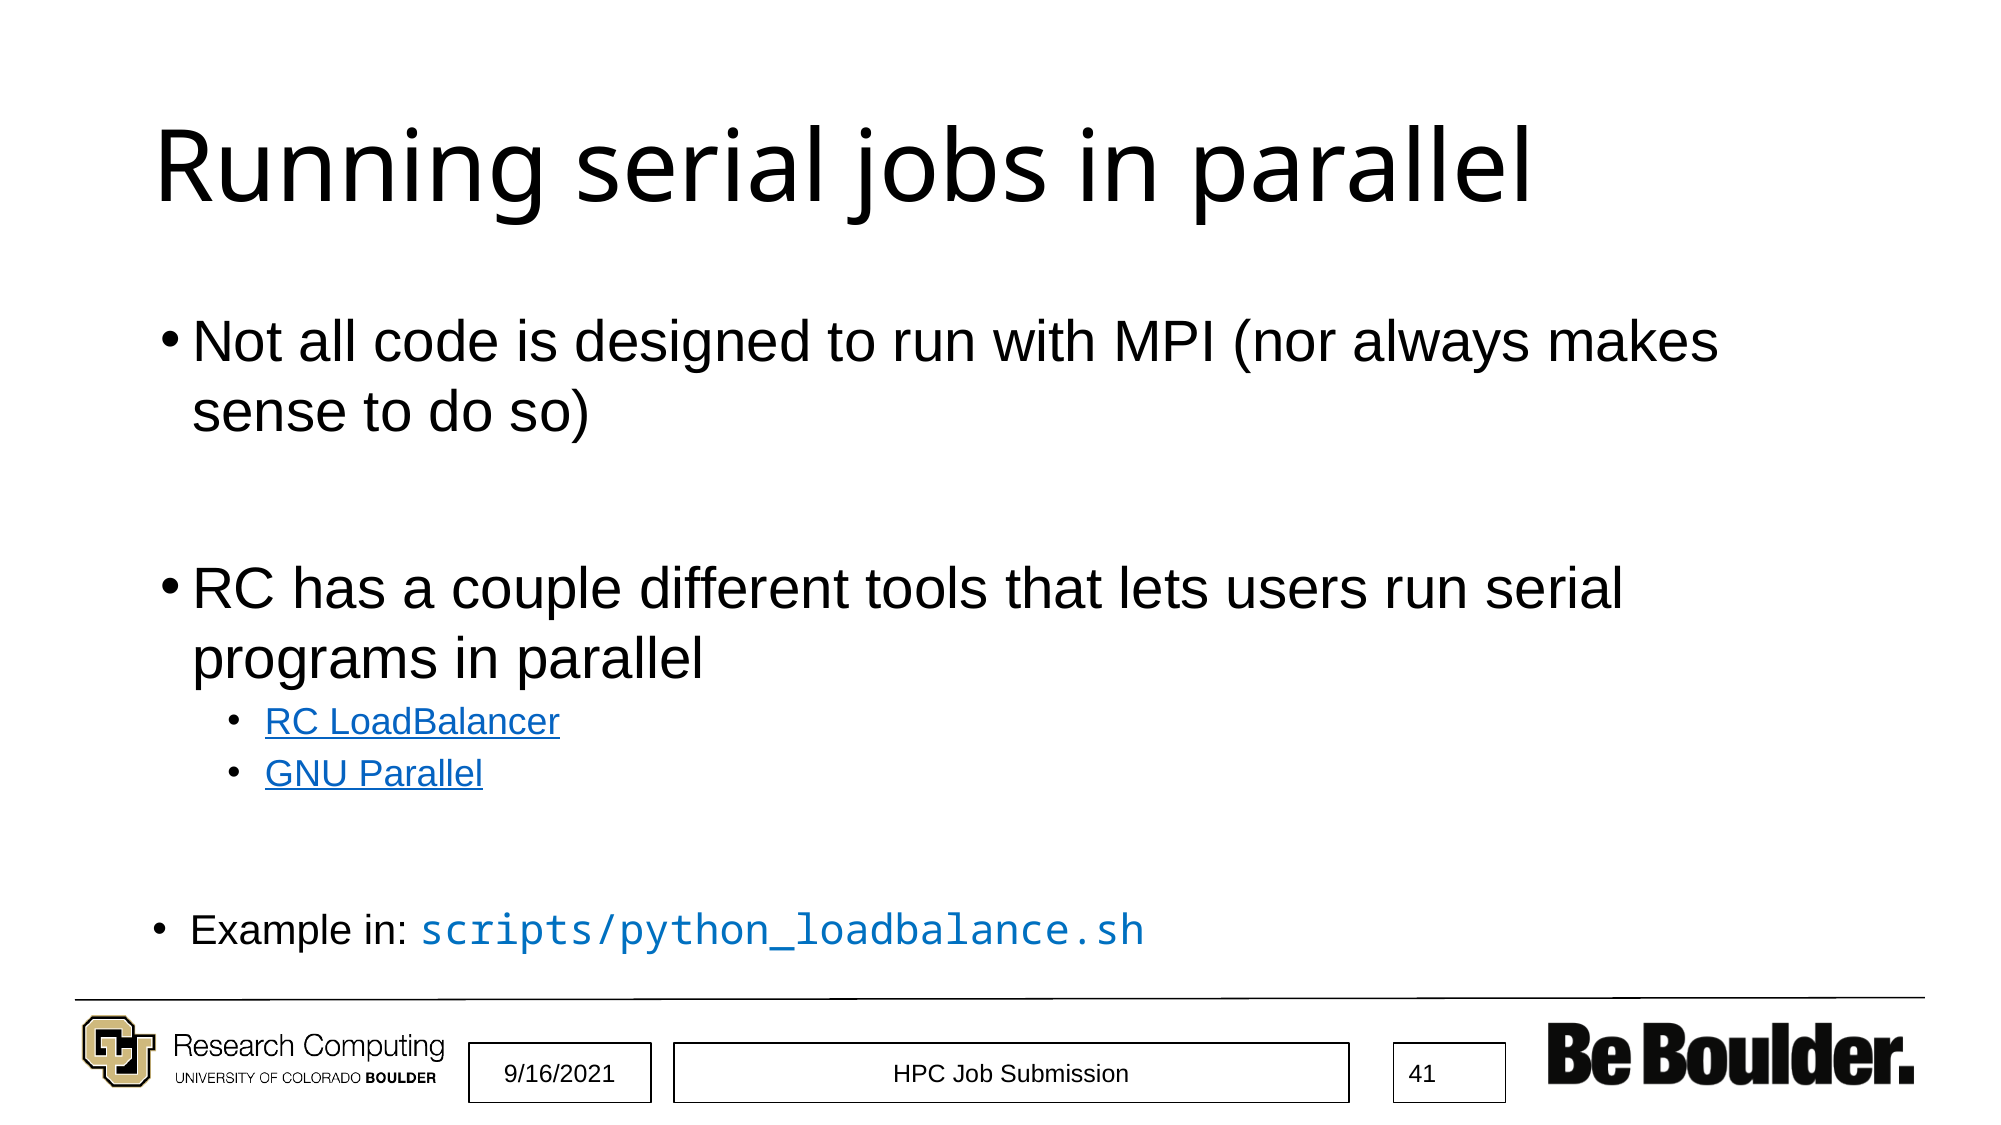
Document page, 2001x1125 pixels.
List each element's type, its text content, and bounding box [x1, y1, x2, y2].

footer HPC Job Submission [673, 1042, 1350, 1103]
title Running serial jobs in parallel [137, 59, 1863, 278]
list Not all code is designed to run with MPI (nor always makes sense to do so) RC has a couple different tools that lets users run serial programs in parallel RC LoadBalancer GNU Parallel Example in: scripts/python_loadbalance.sh [137, 296, 1863, 979]
picture [1524, 1015, 1938, 1088]
slide_number 41 [1393, 1042, 1506, 1103]
picture [81, 1015, 444, 1088]
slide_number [468, 1042, 652, 1103]
